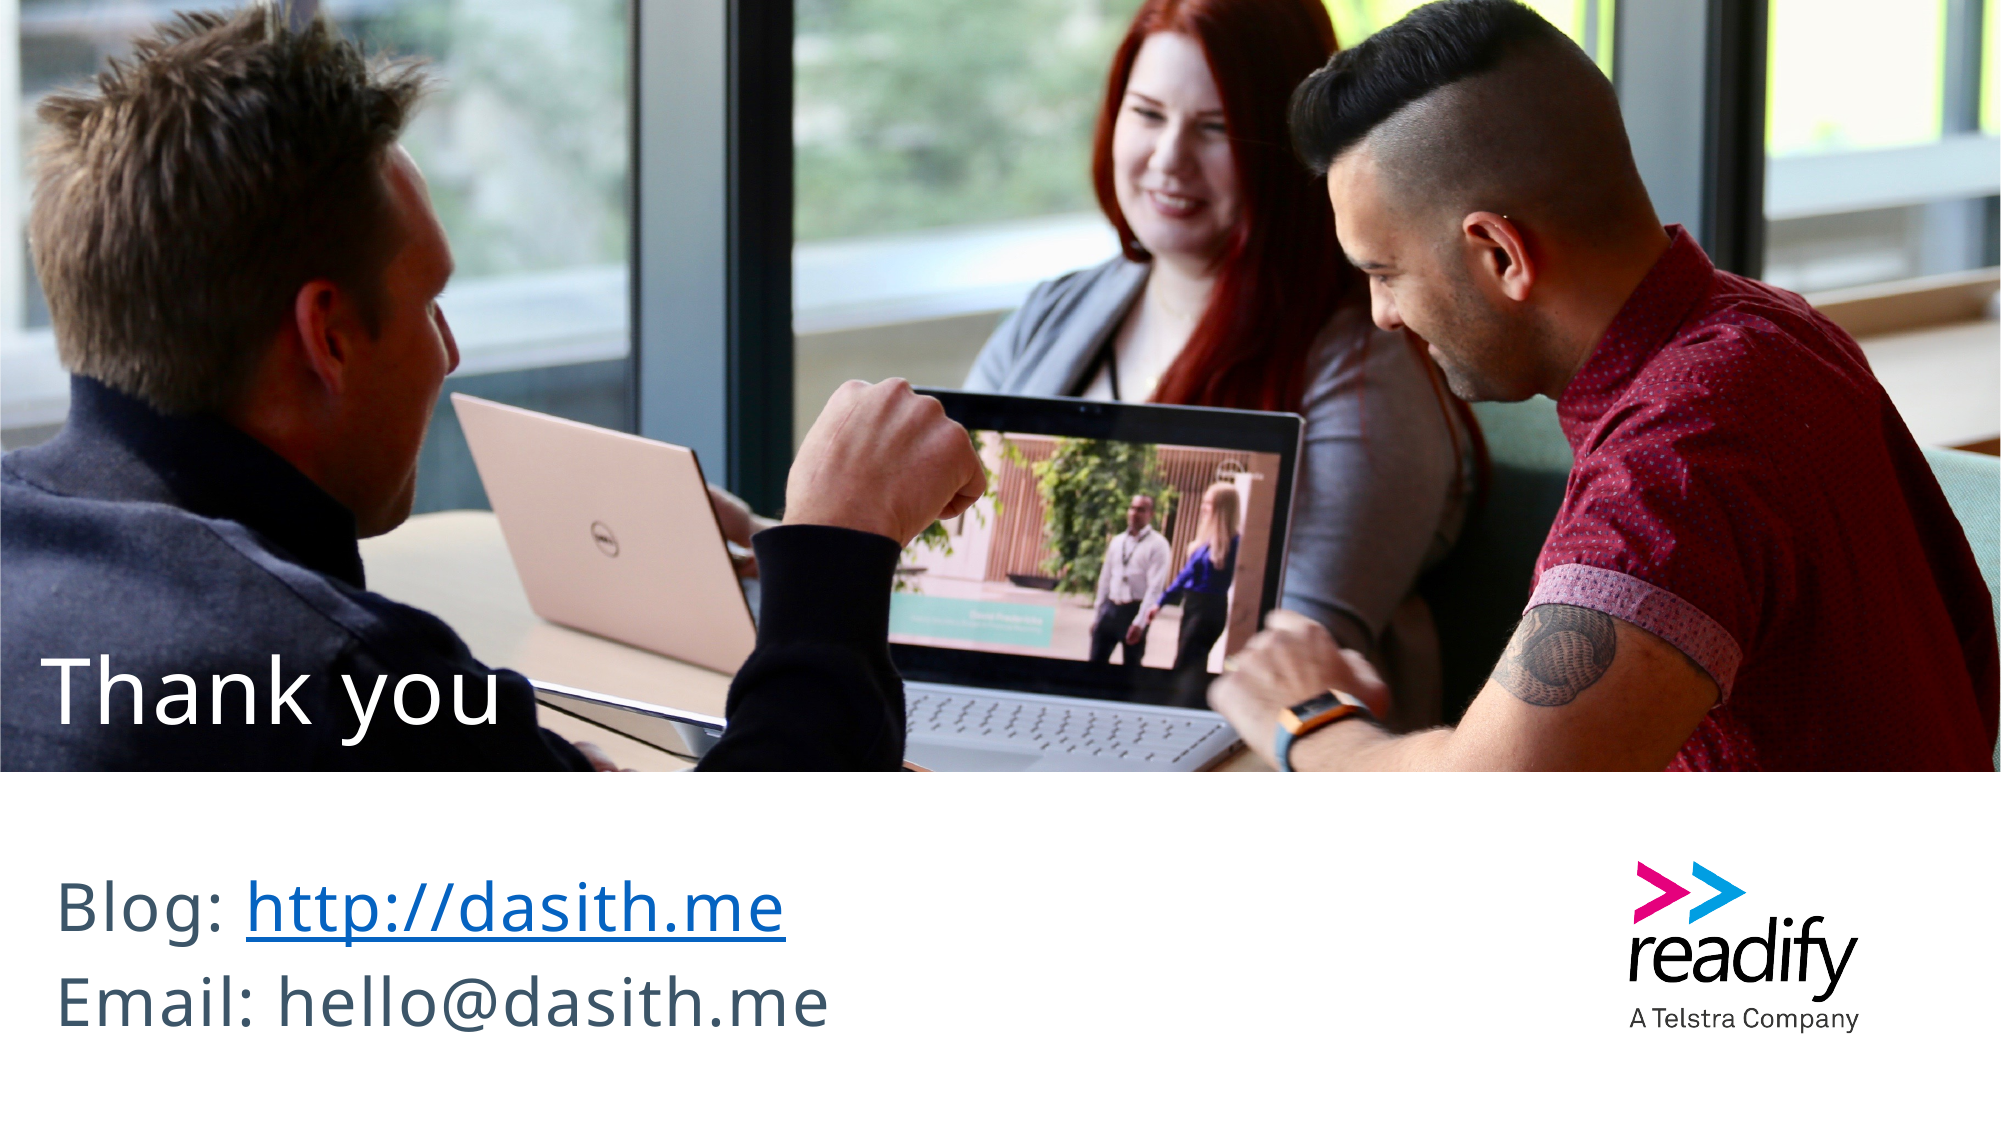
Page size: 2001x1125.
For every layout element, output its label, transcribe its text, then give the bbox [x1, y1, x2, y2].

picture [0, 0, 2001, 772]
list Blog: http://dasith.me Email: hello@dasith.me [40, 859, 1275, 1091]
picture [1580, 845, 1908, 1049]
